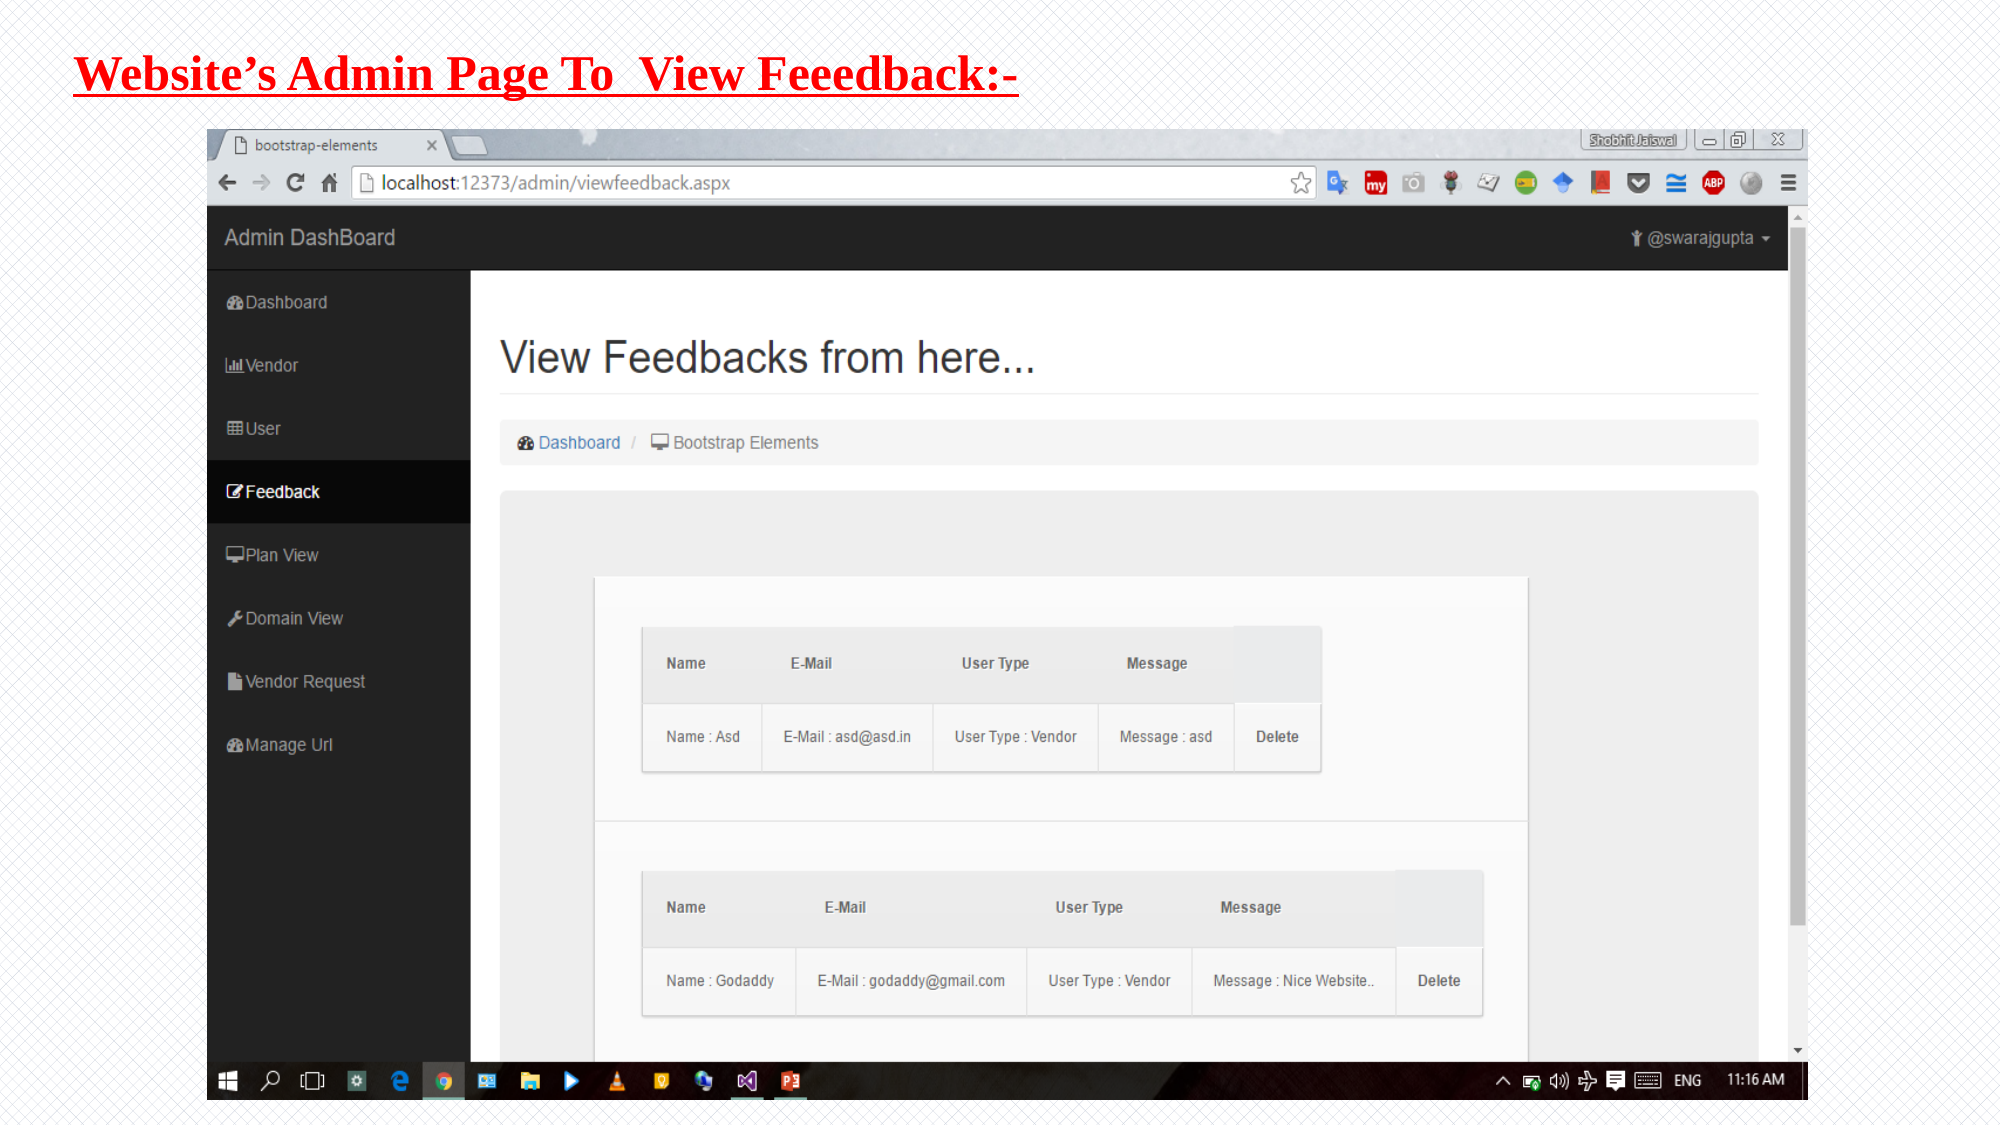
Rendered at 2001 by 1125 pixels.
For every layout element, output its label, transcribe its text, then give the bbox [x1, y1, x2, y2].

picture [207, 129, 1808, 1100]
text_box Website’s Admin Page To View Feeedback:- [58, 33, 1034, 109]
